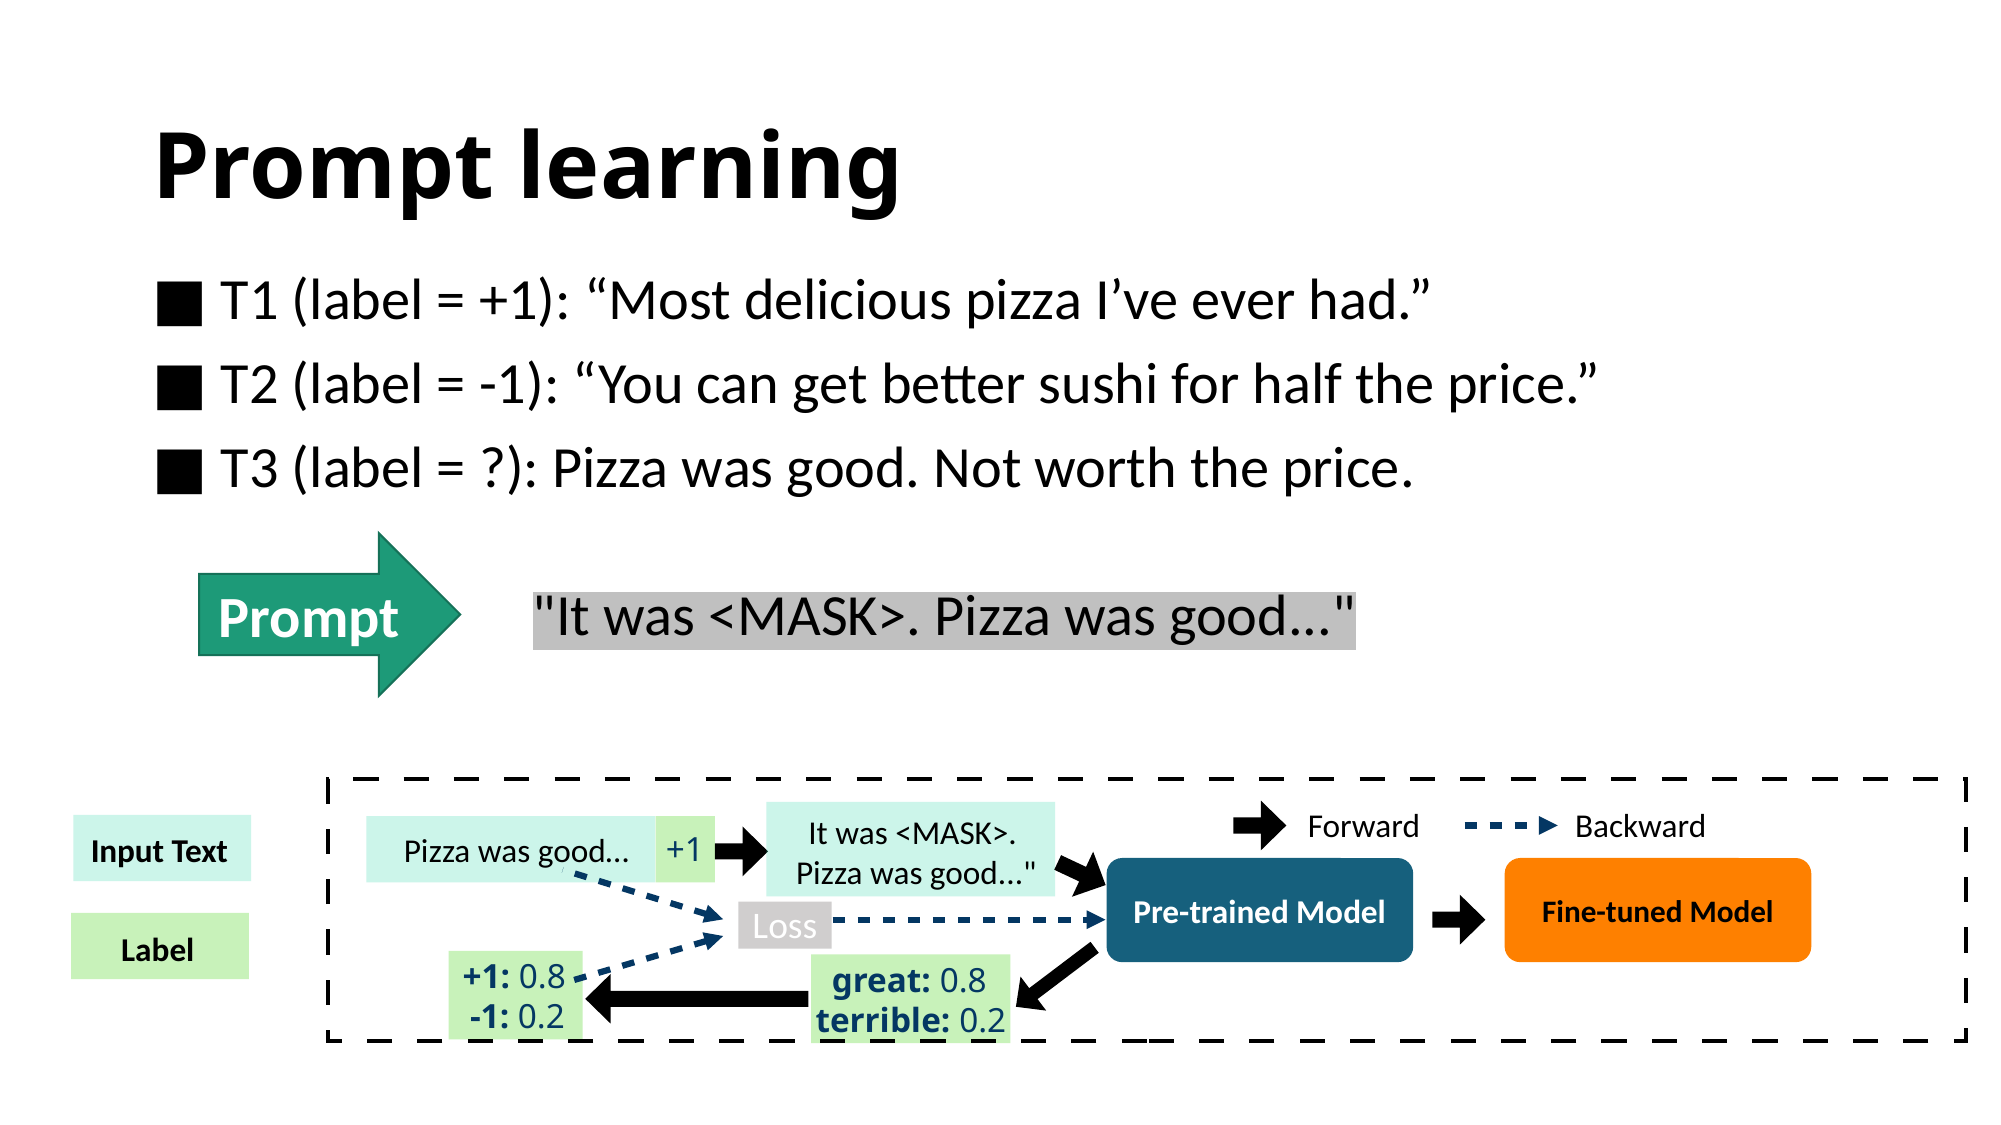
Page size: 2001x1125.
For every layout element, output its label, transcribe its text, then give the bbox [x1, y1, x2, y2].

title Prompt learning [137, 59, 1863, 262]
list ■ T1 (label = +1): “Most delicious pizza I’ve ever had.” ■ T2 (label = -1): “You can get better sushi for half the price.” ■ T3 (label = ?): Pizza was good. Not worth the price. [137, 262, 1863, 525]
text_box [71, 533, 1966, 1044]
